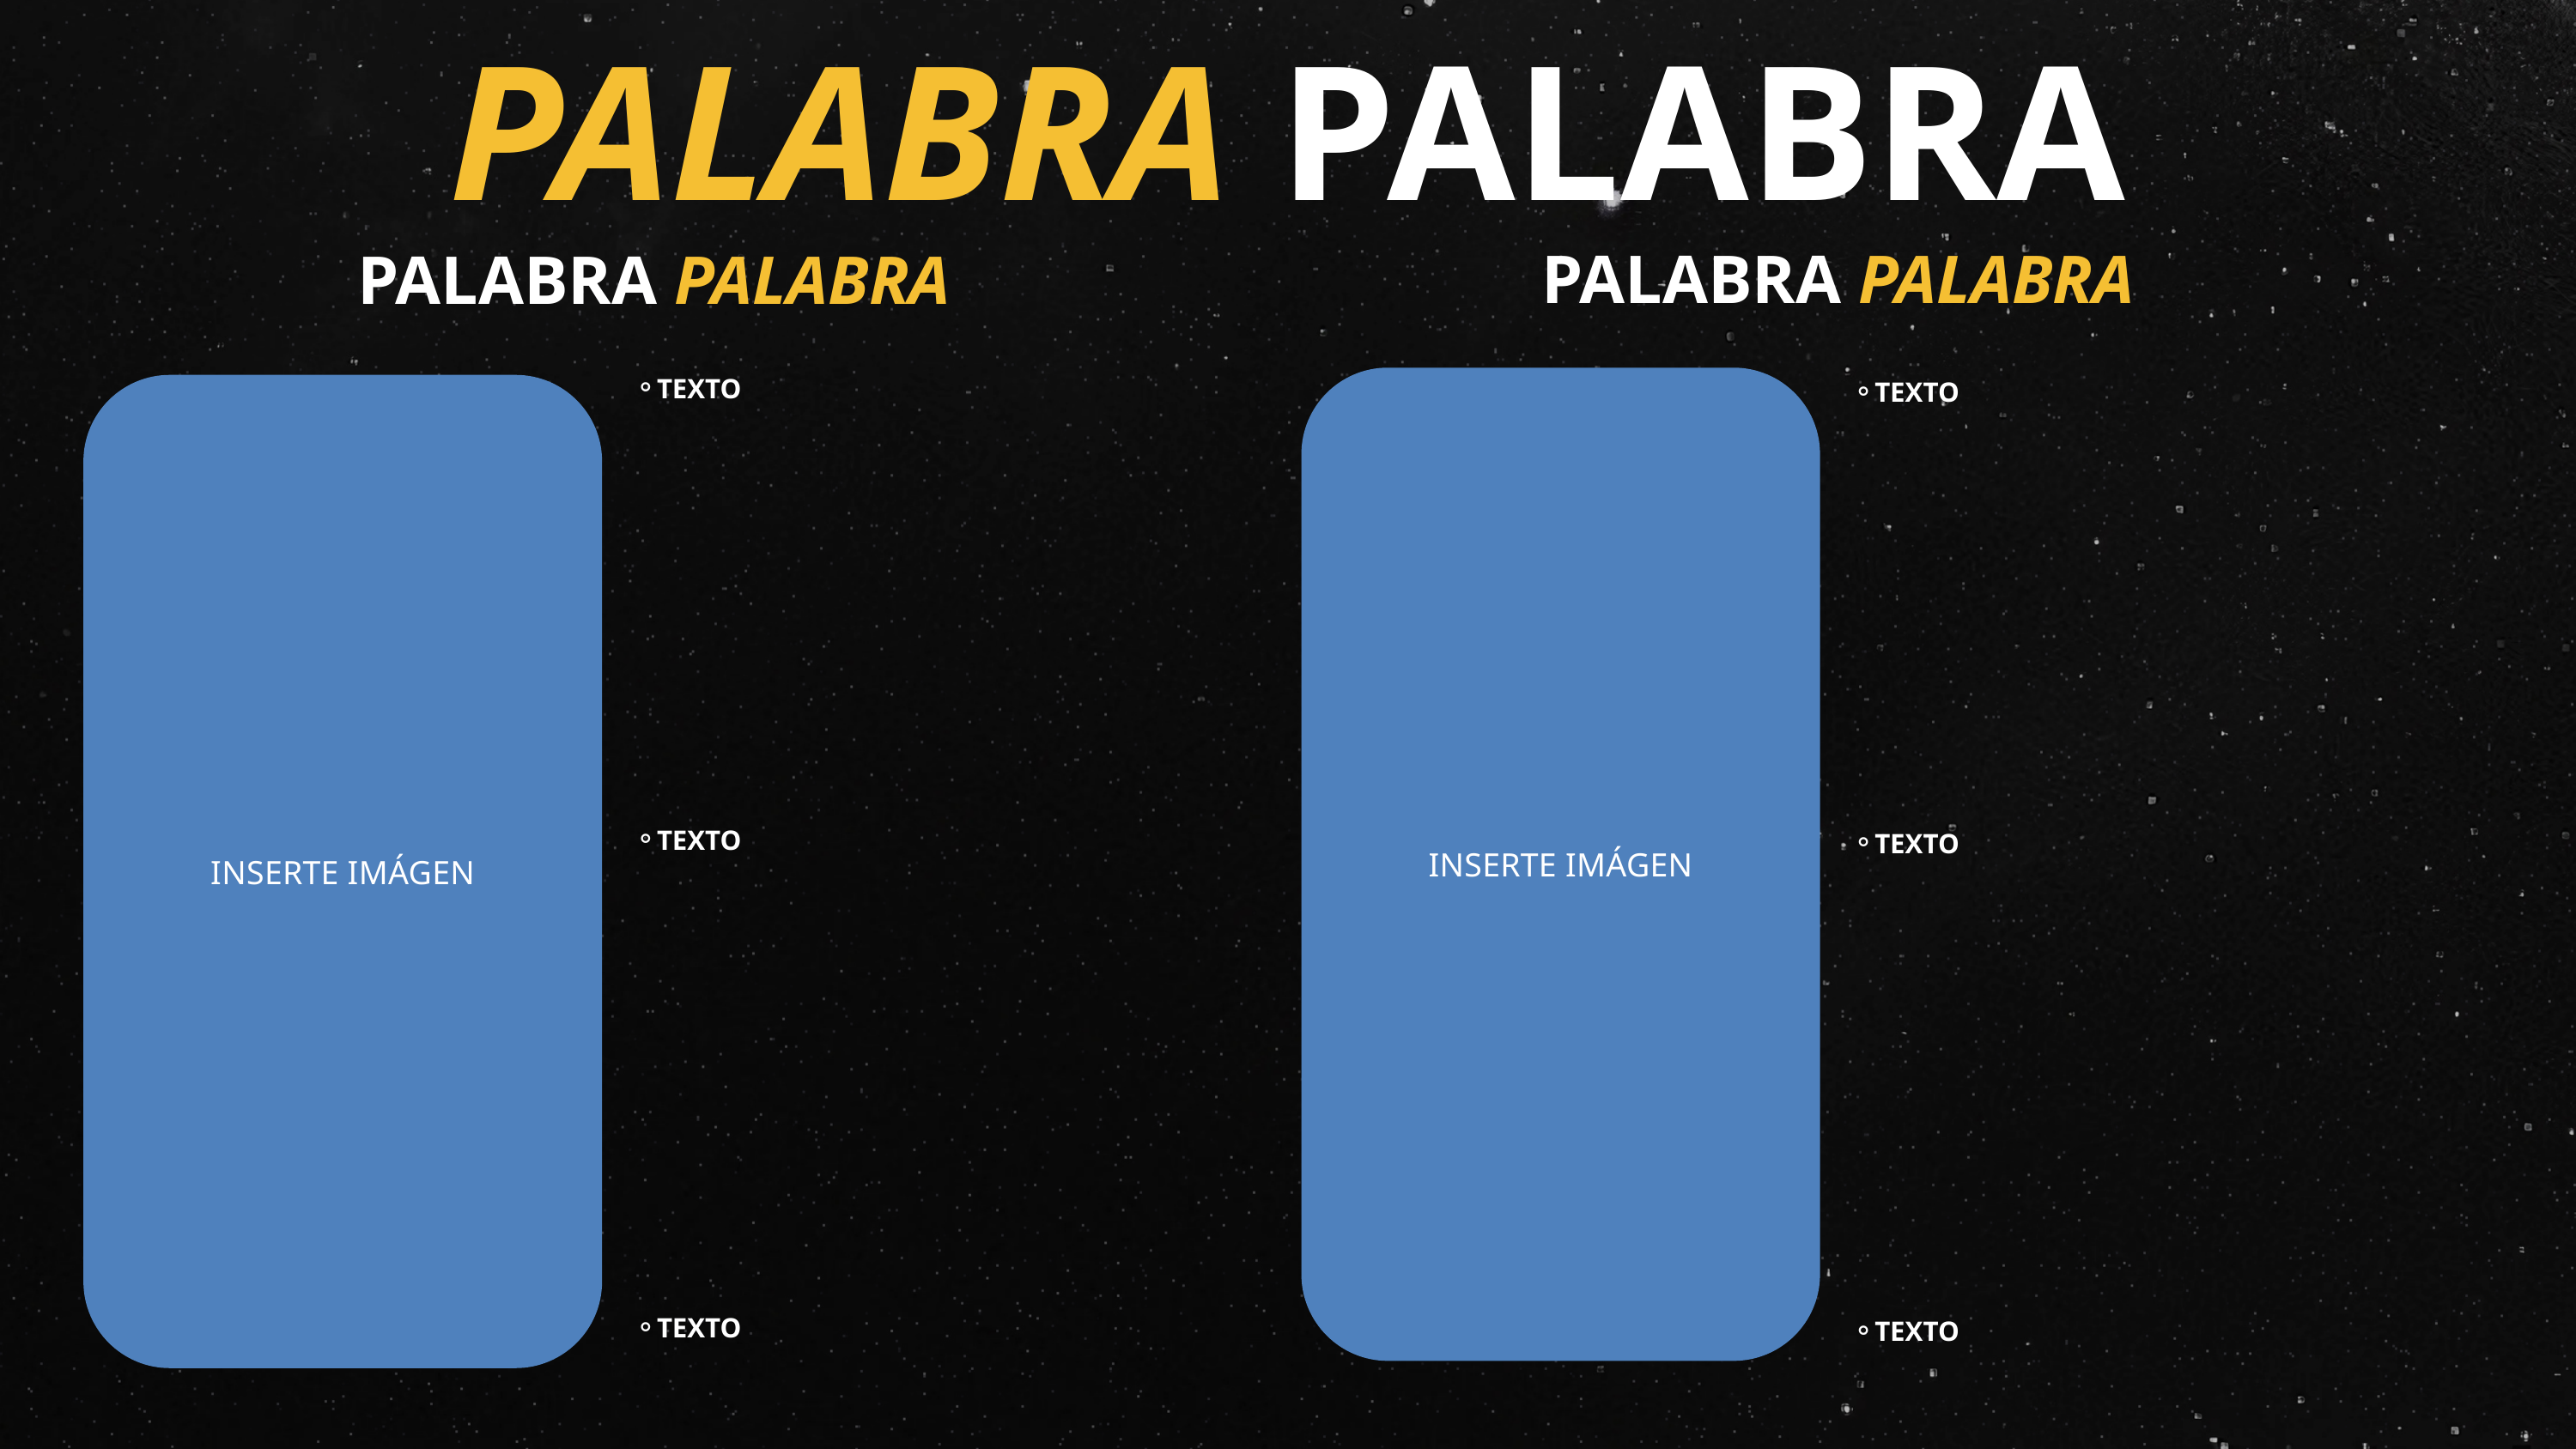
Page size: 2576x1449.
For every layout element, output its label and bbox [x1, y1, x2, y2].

text_box [1301, 367, 1820, 1361]
text_box [0, 0, 2576, 1449]
text_box [82, 374, 603, 1368]
